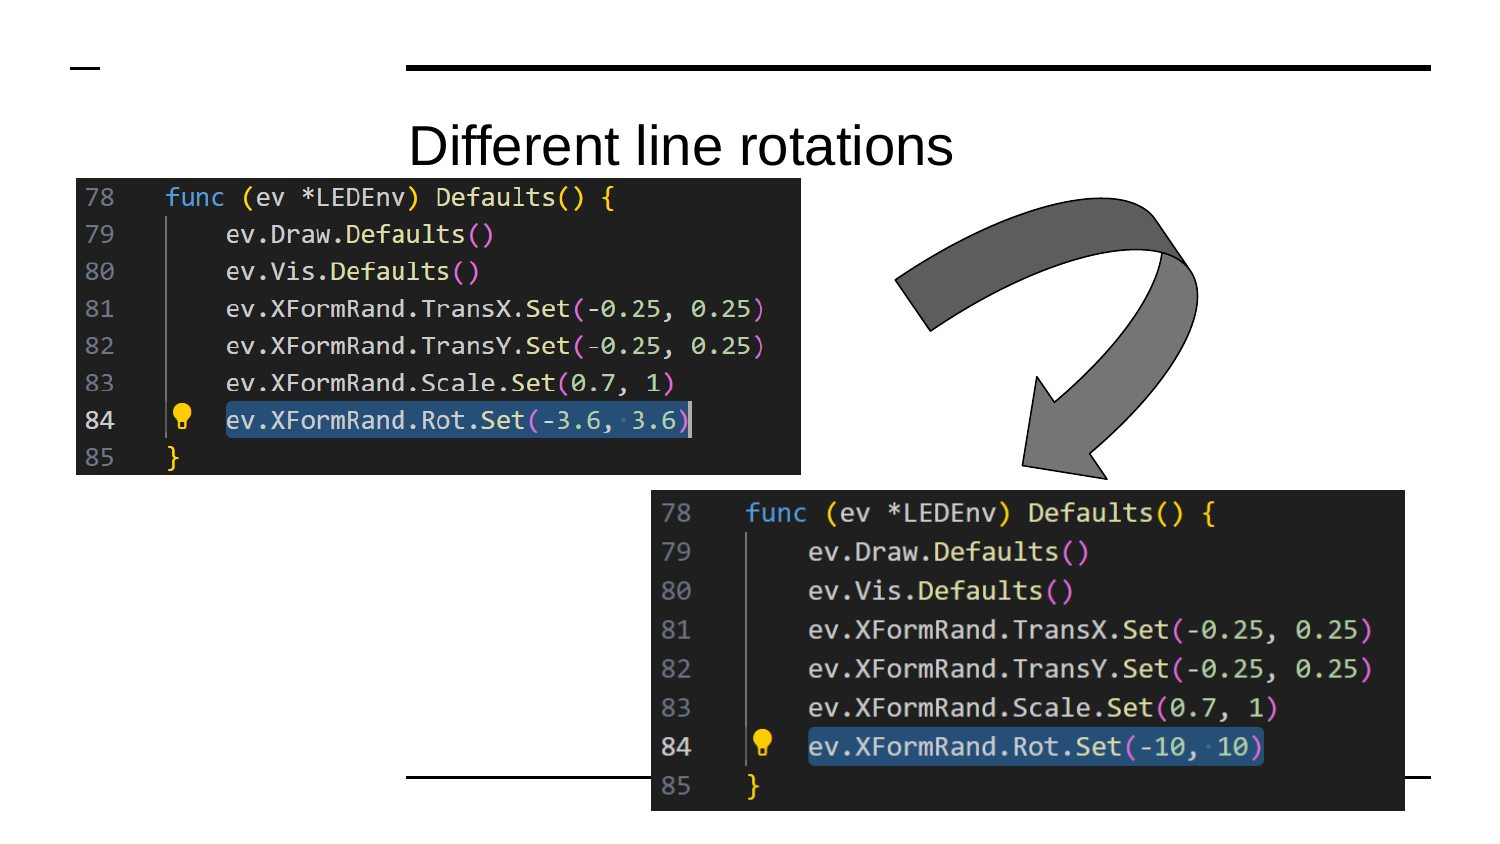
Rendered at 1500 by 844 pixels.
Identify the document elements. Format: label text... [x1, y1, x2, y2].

title Different line rotations [393, 94, 1431, 199]
text_box [895, 198, 1198, 480]
picture [76, 178, 802, 475]
picture [650, 490, 1406, 811]
